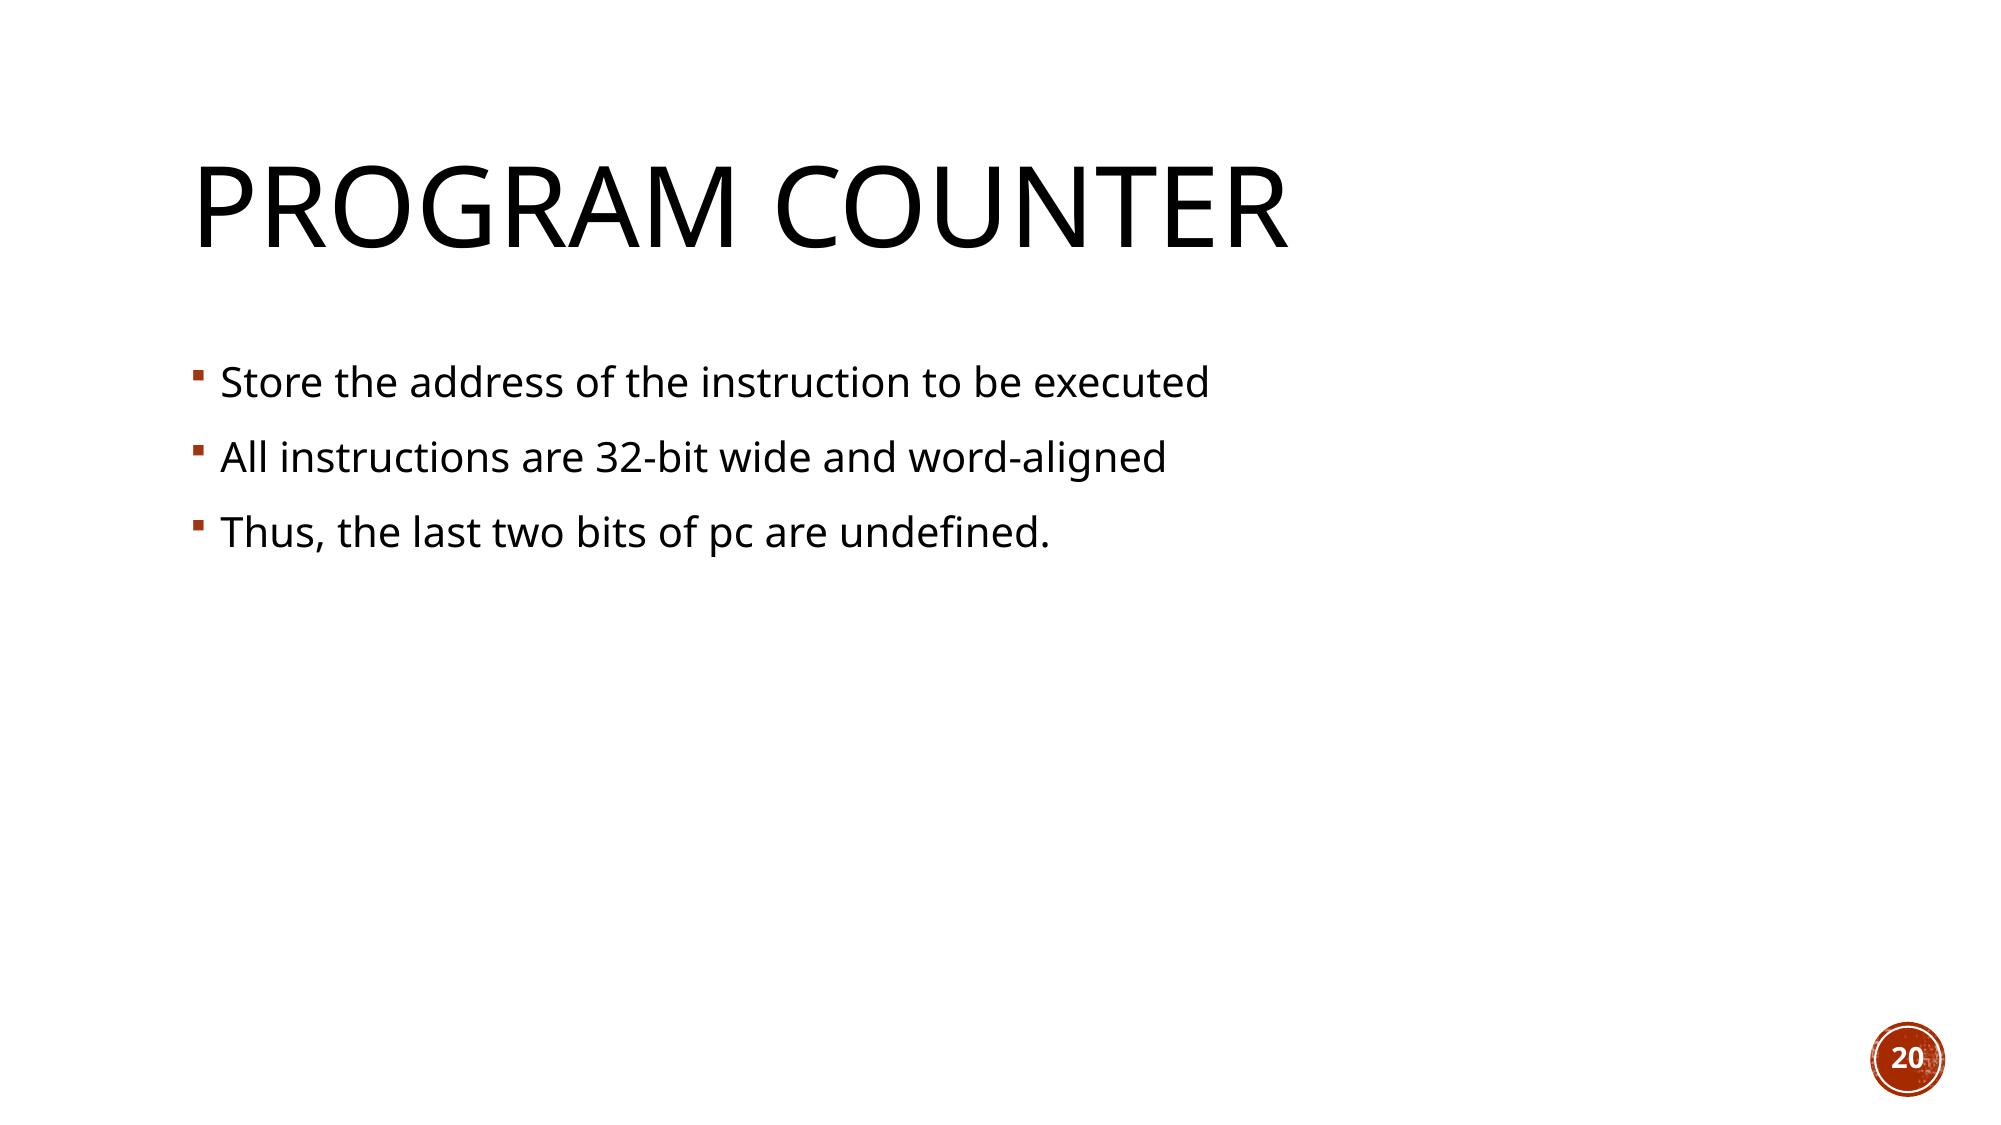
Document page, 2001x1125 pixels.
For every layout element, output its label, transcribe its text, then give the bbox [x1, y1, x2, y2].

title Program counter [175, 79, 1826, 344]
table_header Op code [1887, 1021, 1929, 1028]
slide_number 20 [1855, 1028, 1961, 1089]
list Store the address of the instruction to be executed All instructions are 32-bit wide and word-aligned Thus, the last two bits of pc are undefined. [175, 348, 1826, 1013]
table_header Op code [1884, 1089, 1931, 1097]
